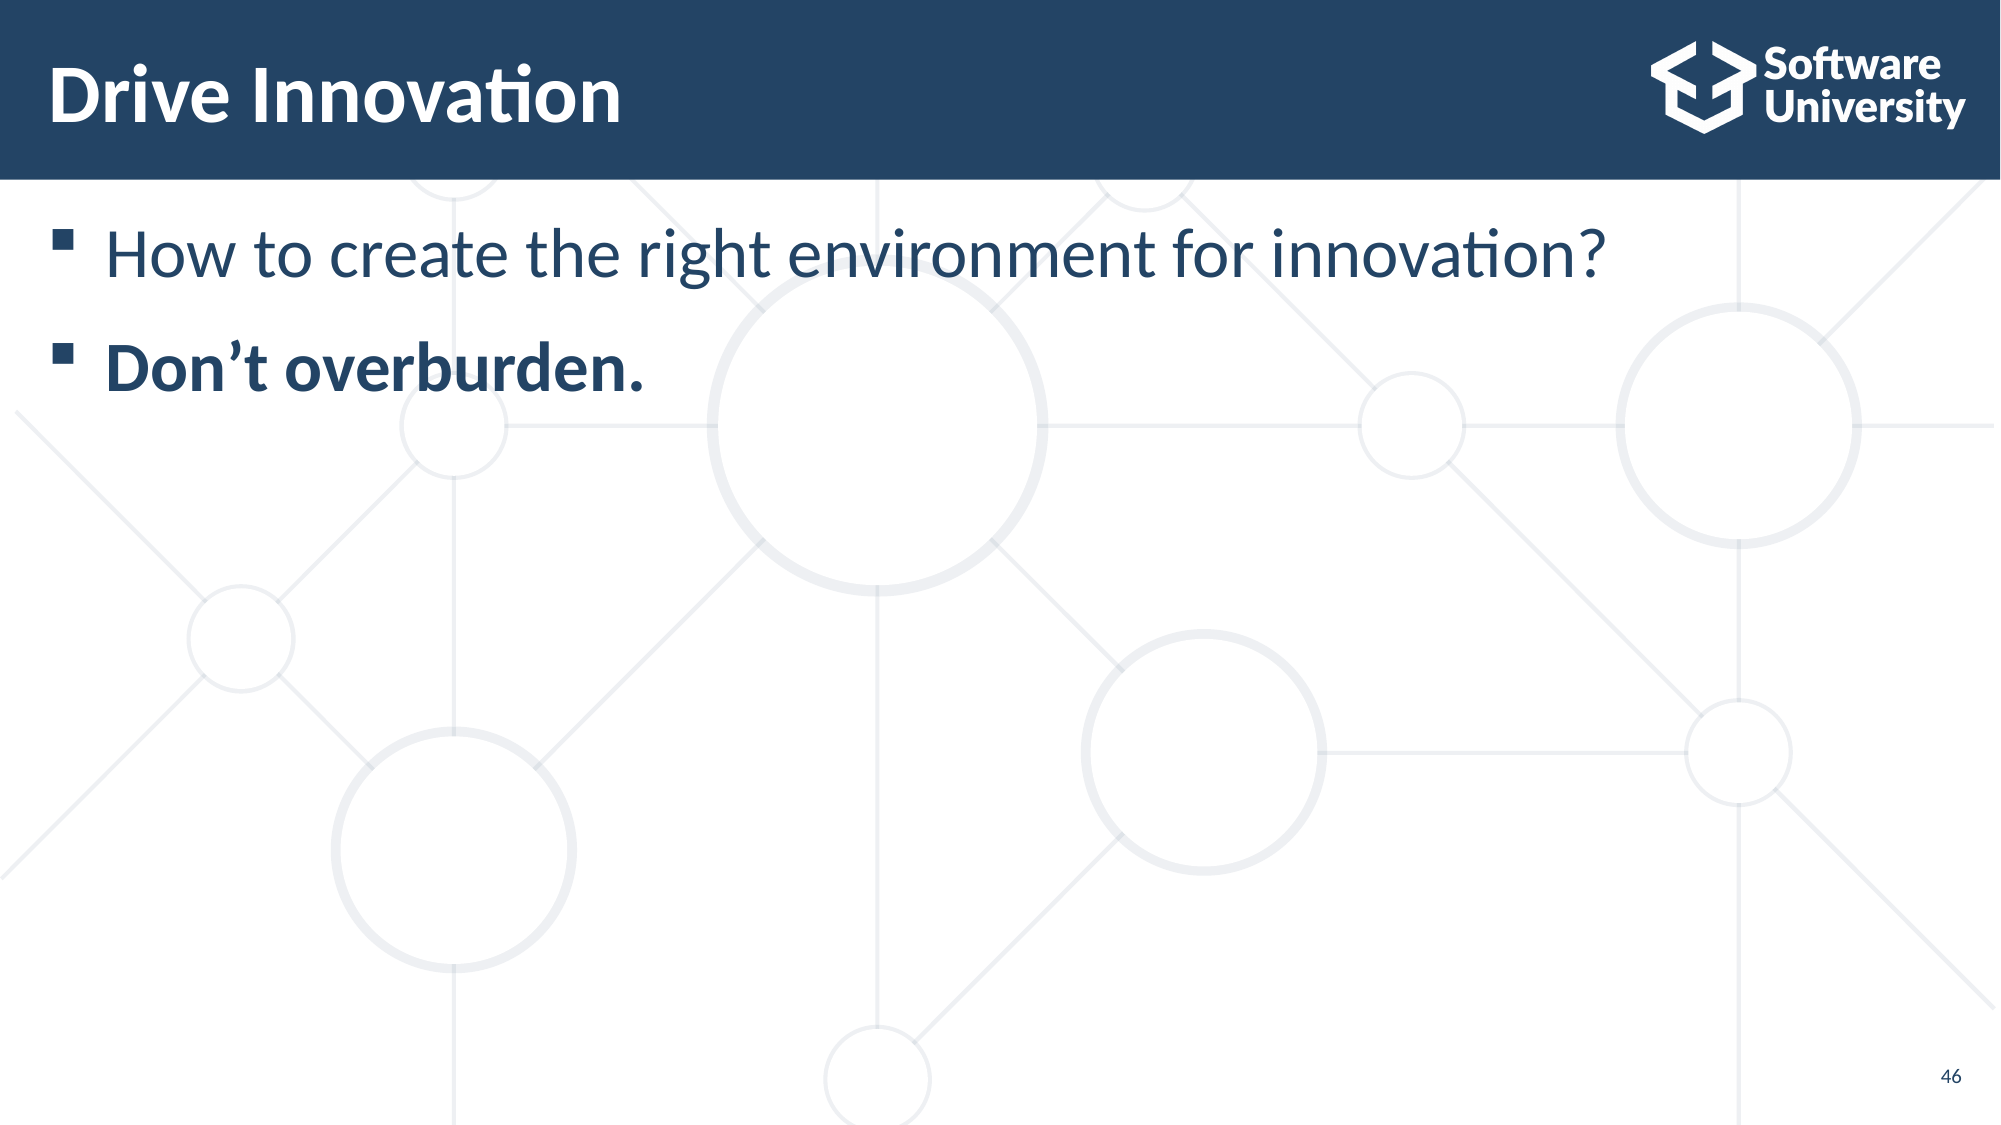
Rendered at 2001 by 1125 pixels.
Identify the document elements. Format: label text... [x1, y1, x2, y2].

slide_number 46 [1897, 1049, 1968, 1101]
list How to create the right environment for innovation? Don’t overburden. [29, 196, 1968, 1050]
title Drive Innovation [31, 16, 1625, 162]
picture [1651, 41, 1966, 134]
